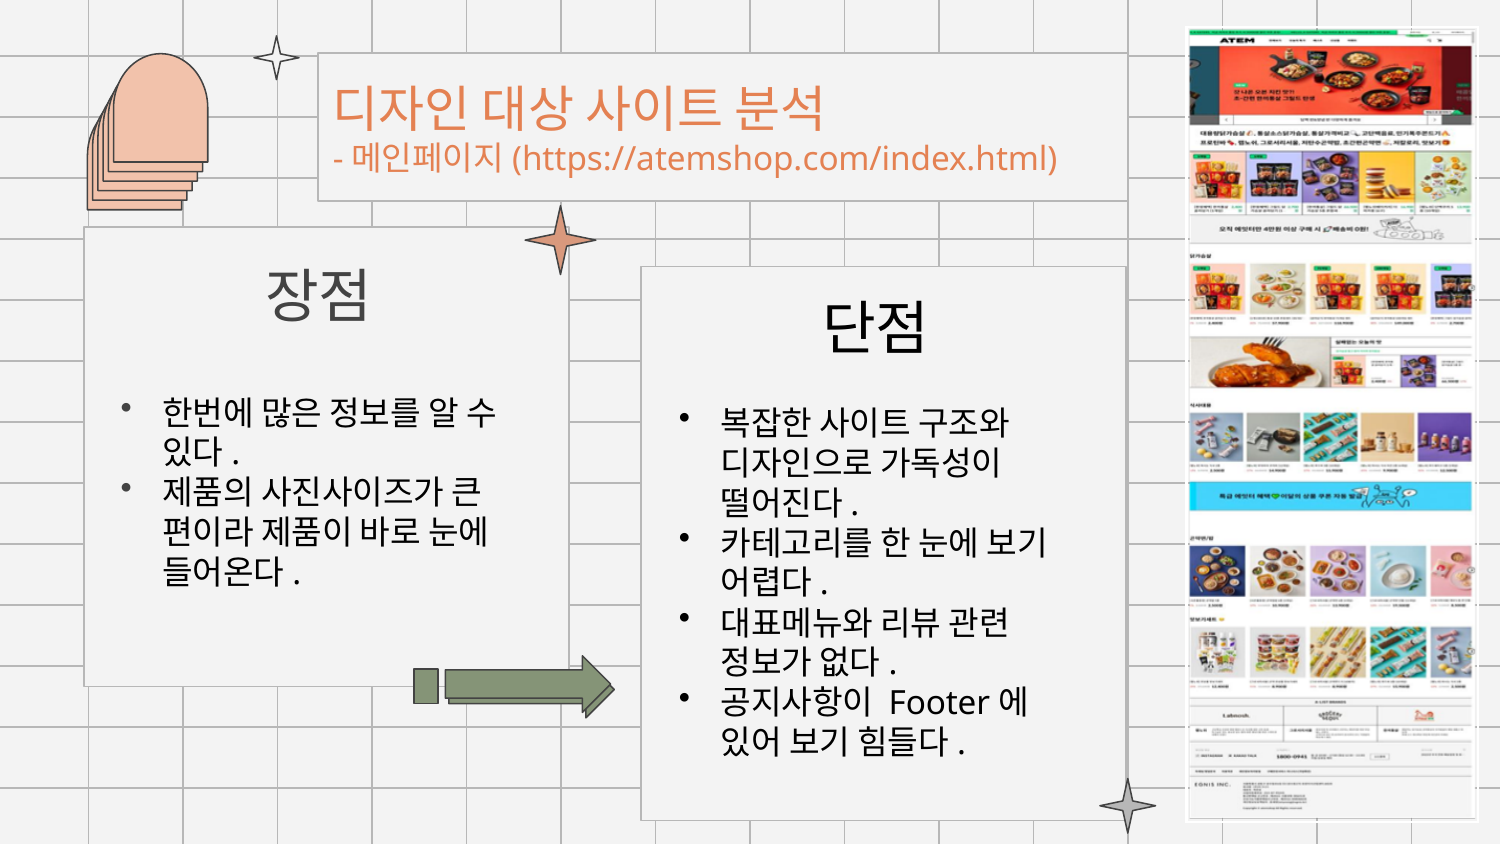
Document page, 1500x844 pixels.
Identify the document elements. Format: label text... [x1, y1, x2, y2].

subtitle 한번에 많은 정보를 알 수 있다. 제품의 사진사이즈가 큰 편이라 제품이 바로 눈에 들어온다. [105, 376, 548, 619]
text_box 복잡한 사이트 구조와 디자인으로 가독성이 떨어진다. 카테고리를 한 눈에 보기 어렵다. 대표메뉴와 리뷰 관련 정보가 없다. 공지사항이 Footer에 있어 보기 힘들다. [663, 386, 1107, 779]
picture [1187, 27, 1477, 821]
text_box [640, 266, 1127, 821]
text_box [1099, 778, 1156, 834]
text_box [83, 226, 570, 687]
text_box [413, 655, 615, 719]
text_box [525, 205, 596, 275]
title 장점 [250, 252, 404, 345]
title 디자인 대상 사이트 분석 -메인페이지(https://atemshop.com/index.html) [317, 52, 1129, 202]
text_box 단점 [807, 284, 960, 377]
